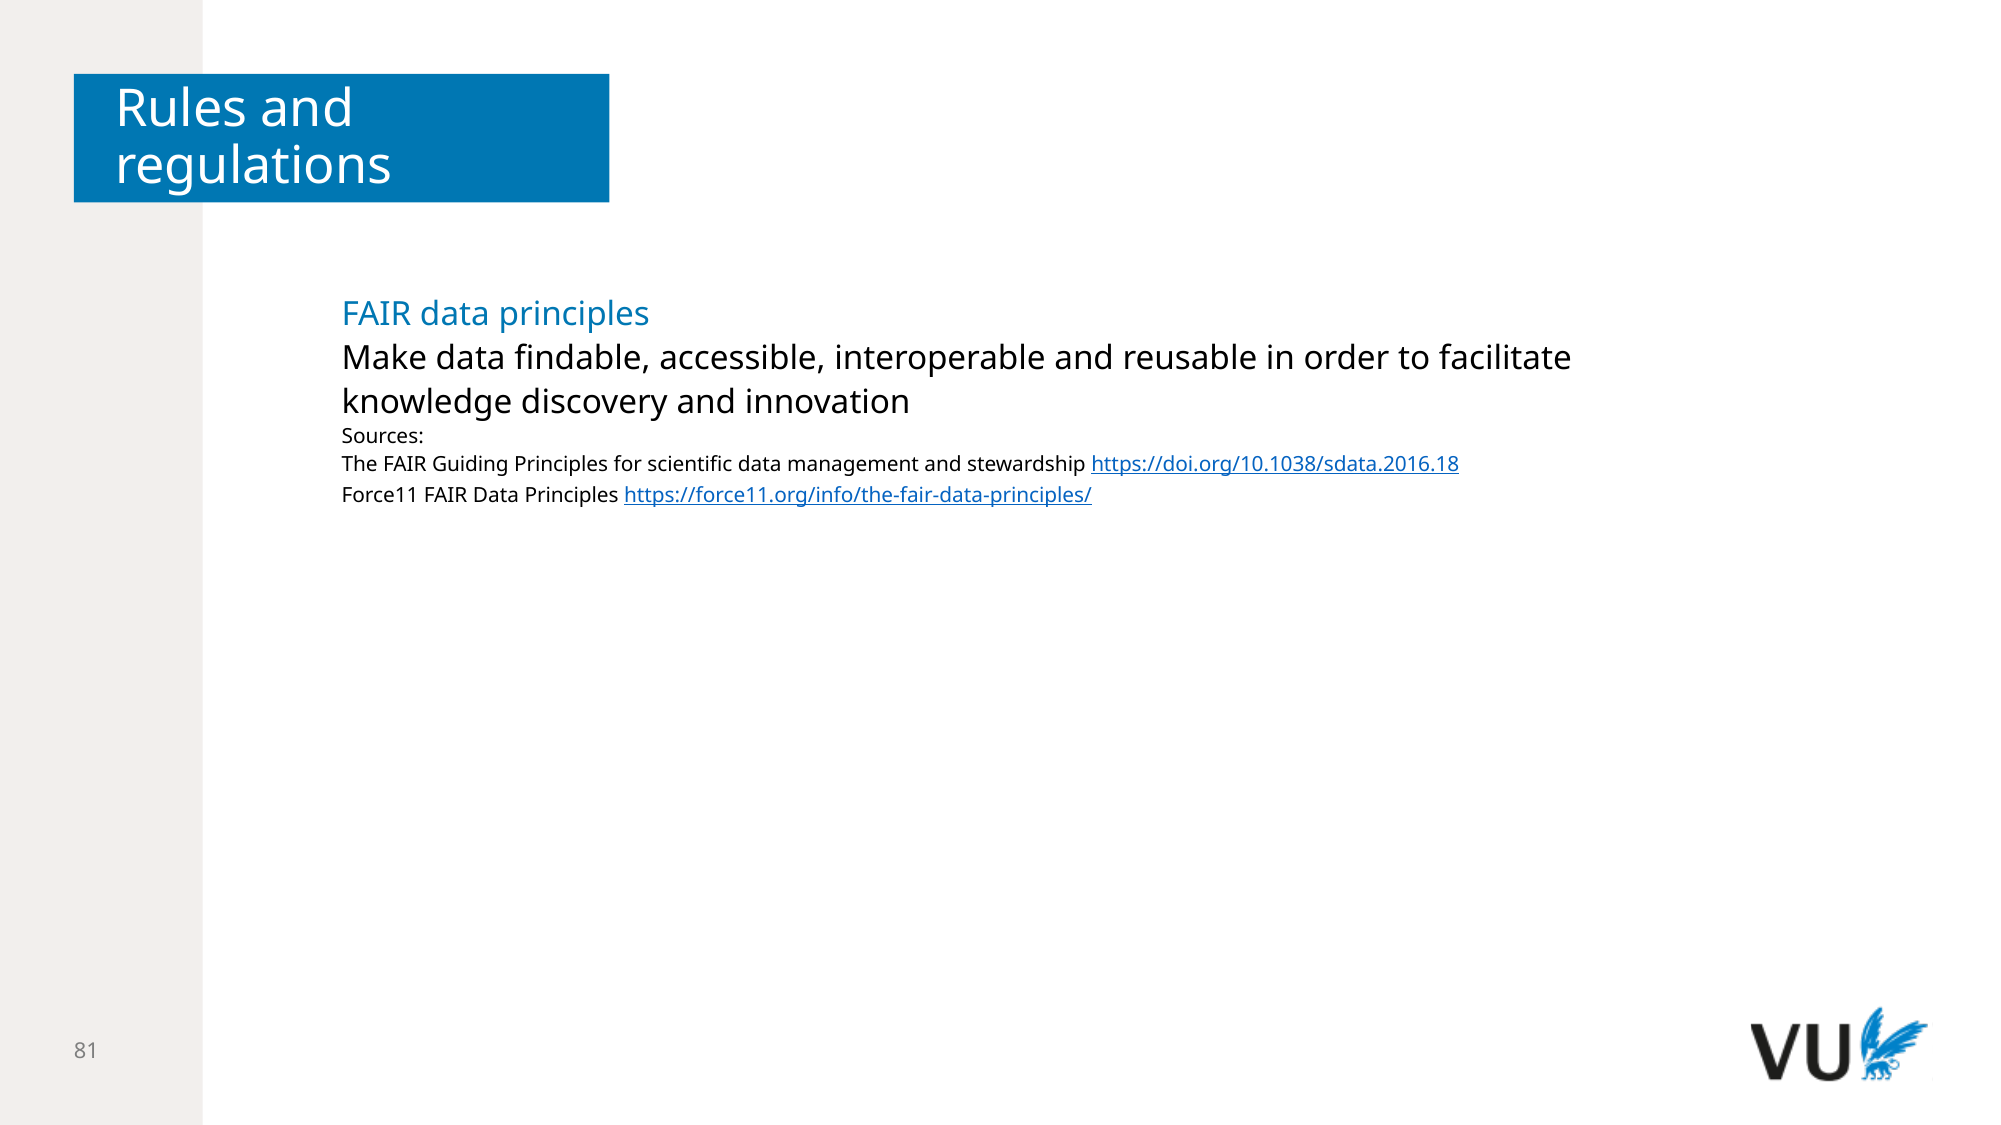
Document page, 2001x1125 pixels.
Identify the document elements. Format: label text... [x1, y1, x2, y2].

title Rules and regulations [73, 73, 610, 203]
text_box FAIR data principles Make data findable, accessible, interoperable and reusable in order to facilitate knowledge discovery and innovation Sources: The FAIR Guiding Principles for scientific data management and stewardship https://doi.org/10.1038/sdata.2016.18 Force11 FAIR Data Principles https://force11.org/info/the-fair-data-principles/ [341, 288, 1704, 1051]
slide_number 81 [73, 977, 203, 1125]
